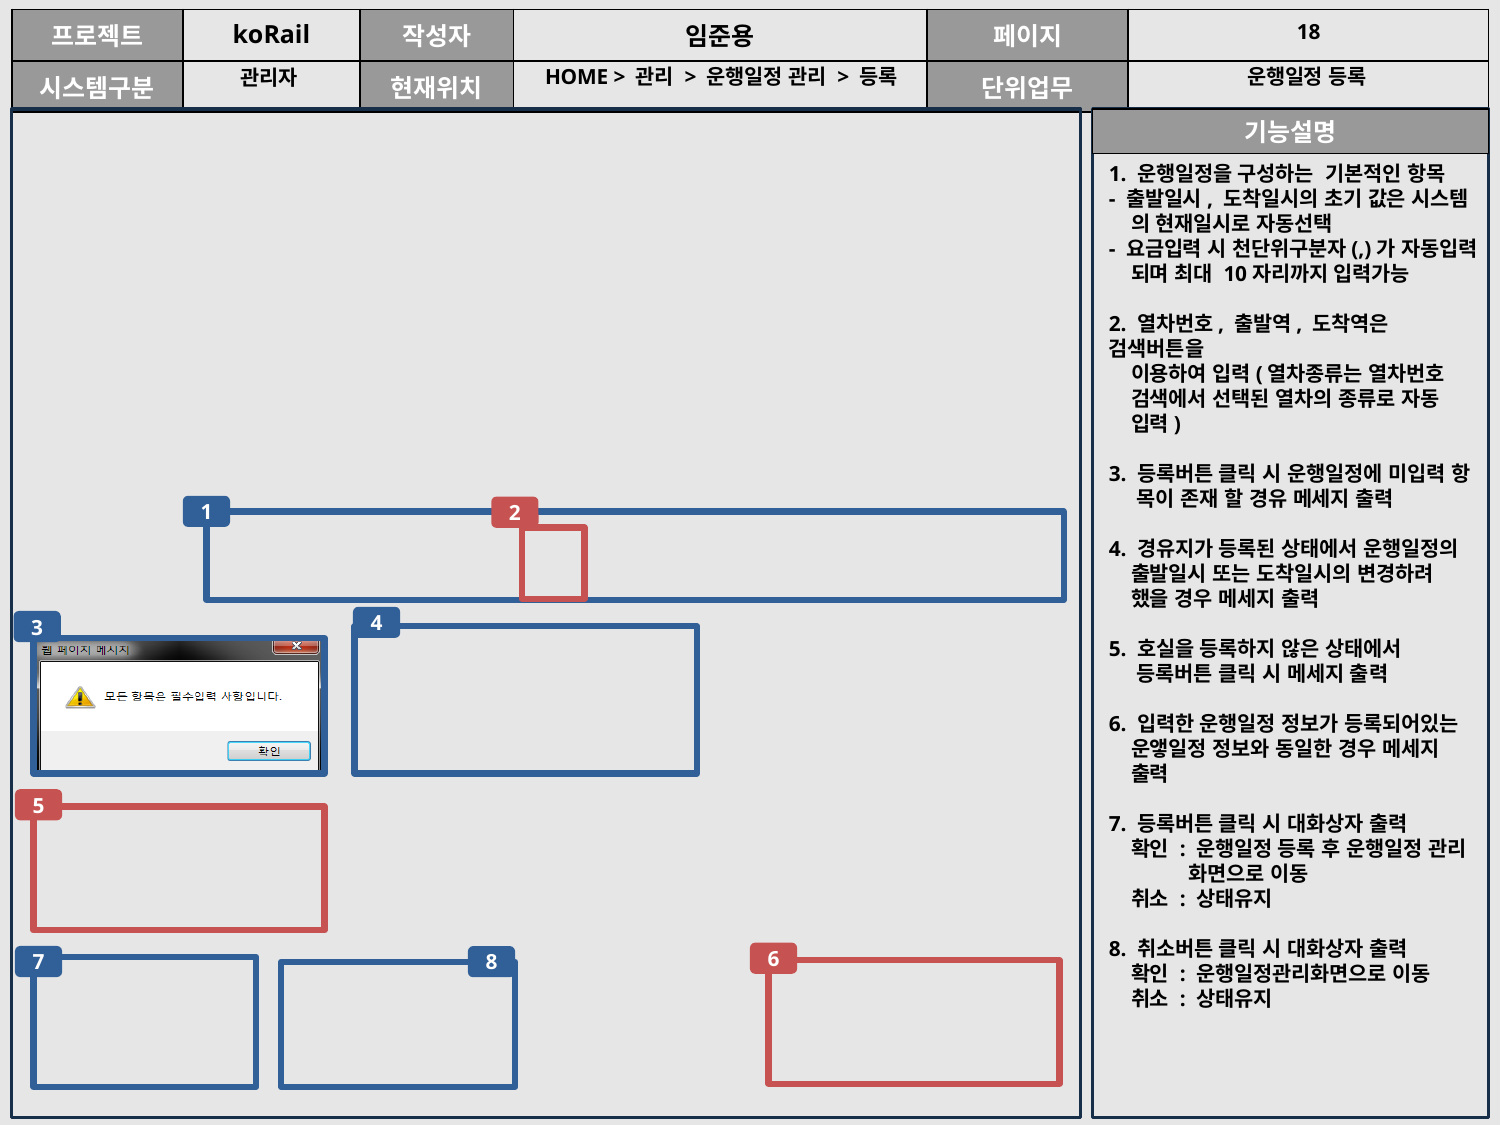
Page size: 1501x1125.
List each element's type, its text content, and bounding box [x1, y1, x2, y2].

text_box HOME > 관리 > 운행일정 관리 > 등록 [515, 56, 928, 96]
picture [13, 109, 1076, 1113]
text_box 관리자 [182, 57, 355, 97]
text_box 1. 운행일정을 구성하는 기본적인 항목 - 출발일시, 도착일시의 초기 값은 시스템 의 현재일시로 자동선택 - 요금입력 시 천단위구분자(,)가 자동입력 되며 최대 10자리까지 입력가능 2. 열차번호, 출발역, 도착역은 검색버튼을 이용하여 입력(열차종류는 열차번호 검색에서 선택된 열차의 종류로 자동 입력) 3. 등록버튼 클릭 시 운행일정에 미입력 항 목이 존재 할 경유 메세지 출력 4. 경유지가 등록된 상태에서 운행일정의 출발일시 또는 도착일시의 변경하려 했을 경우 메세지 출력 5. 호실을 등록하지 않은 상태에서 등록버튼 클릭 시 메세지 출력 6. 입력한 운행일정 정보가 등록되어있는 운앻일정 정보와 동일한 경우 메세지 출력 7. 등록버튼 클릭 시 대화상자 출력 확인 : 운행일정 등록 후 운행일정 관리 화면으로 이동 취소 : 상태유지 8. 취소버튼 클릭 시 대화상자 출력 확인 : 운행일정관리화면으로 이동 취소 : 상태유지 [1094, 153, 1500, 1018]
text_box 운행일정 등록 [1127, 56, 1487, 96]
text_box 18 [1128, 11, 1489, 52]
